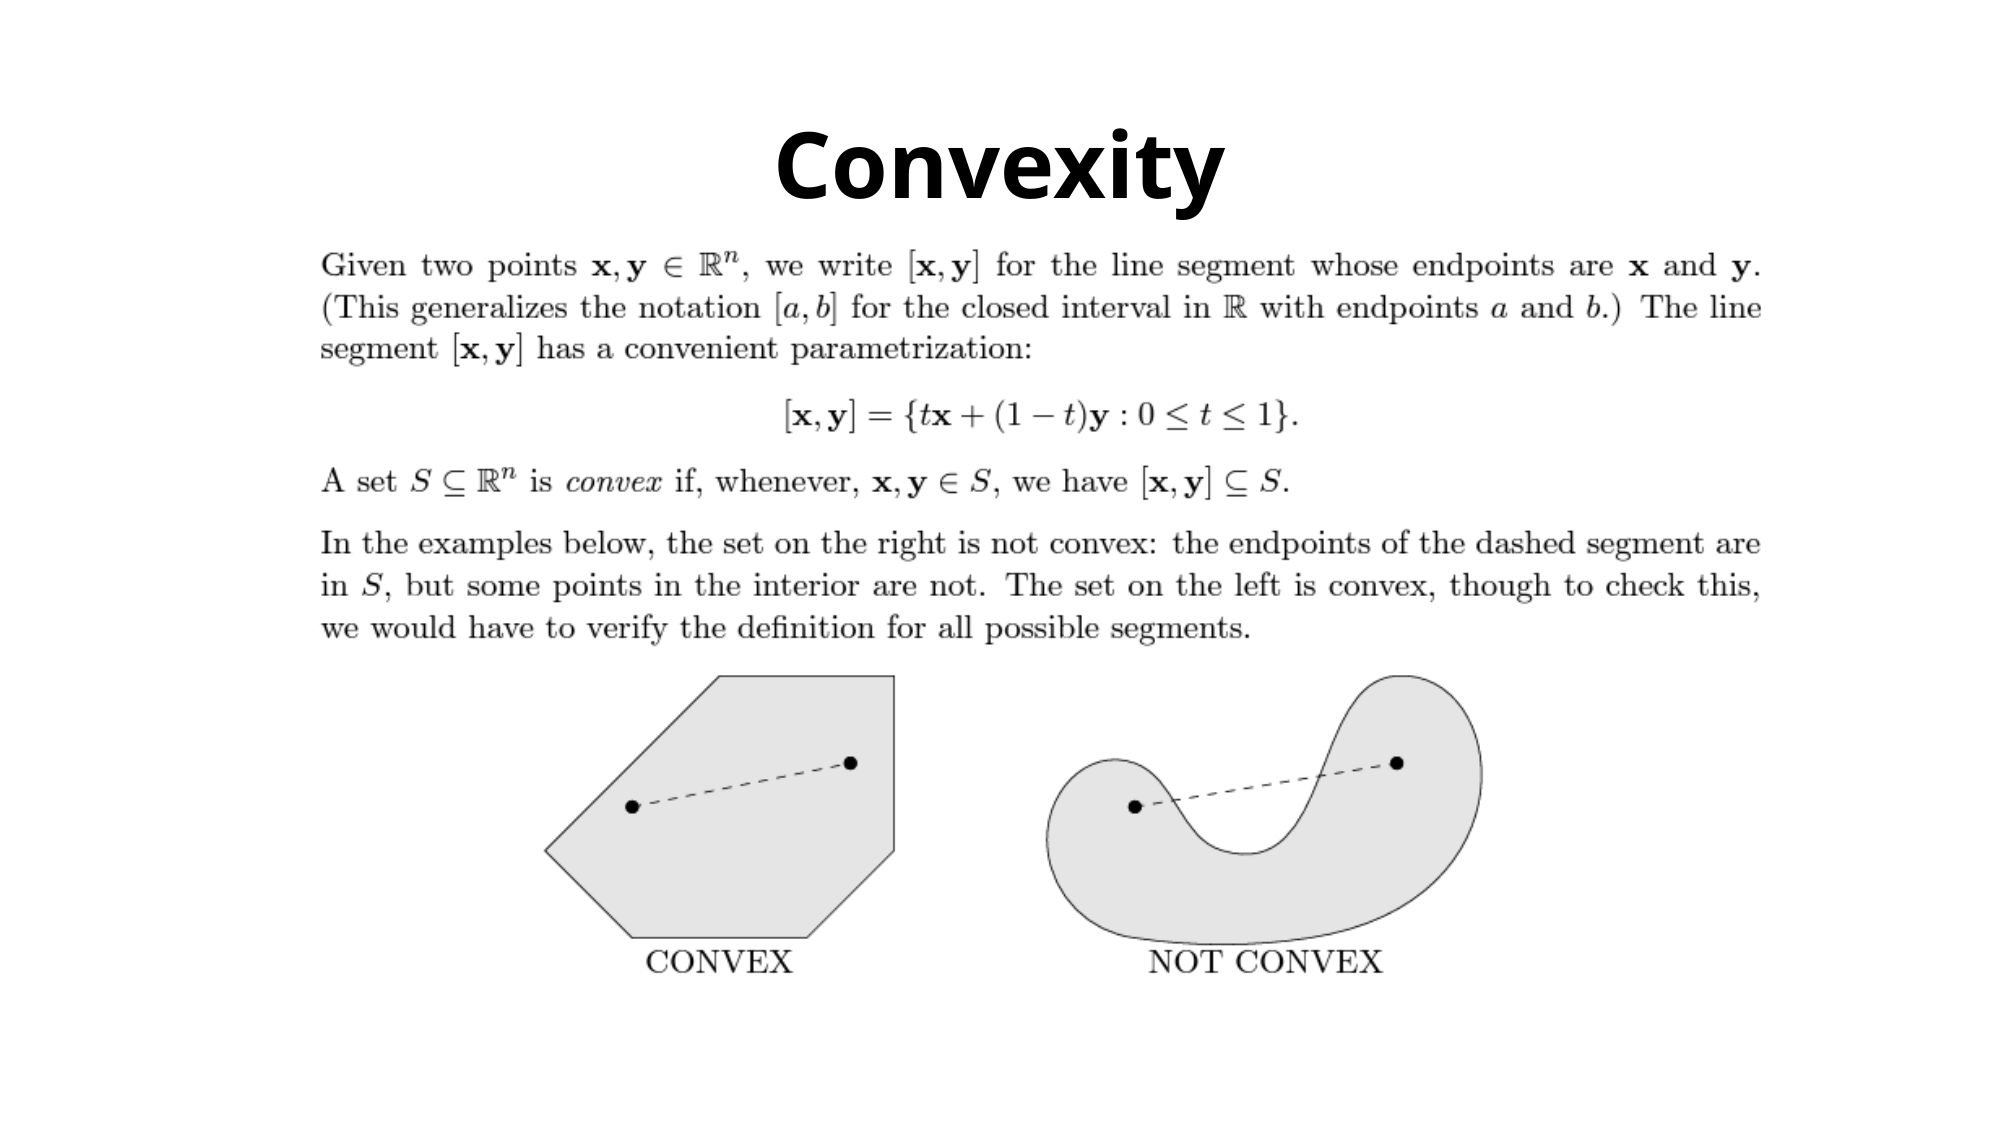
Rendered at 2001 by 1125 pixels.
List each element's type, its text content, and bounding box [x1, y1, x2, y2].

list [208, 240, 1886, 1017]
title Convexity [137, 59, 1863, 278]
